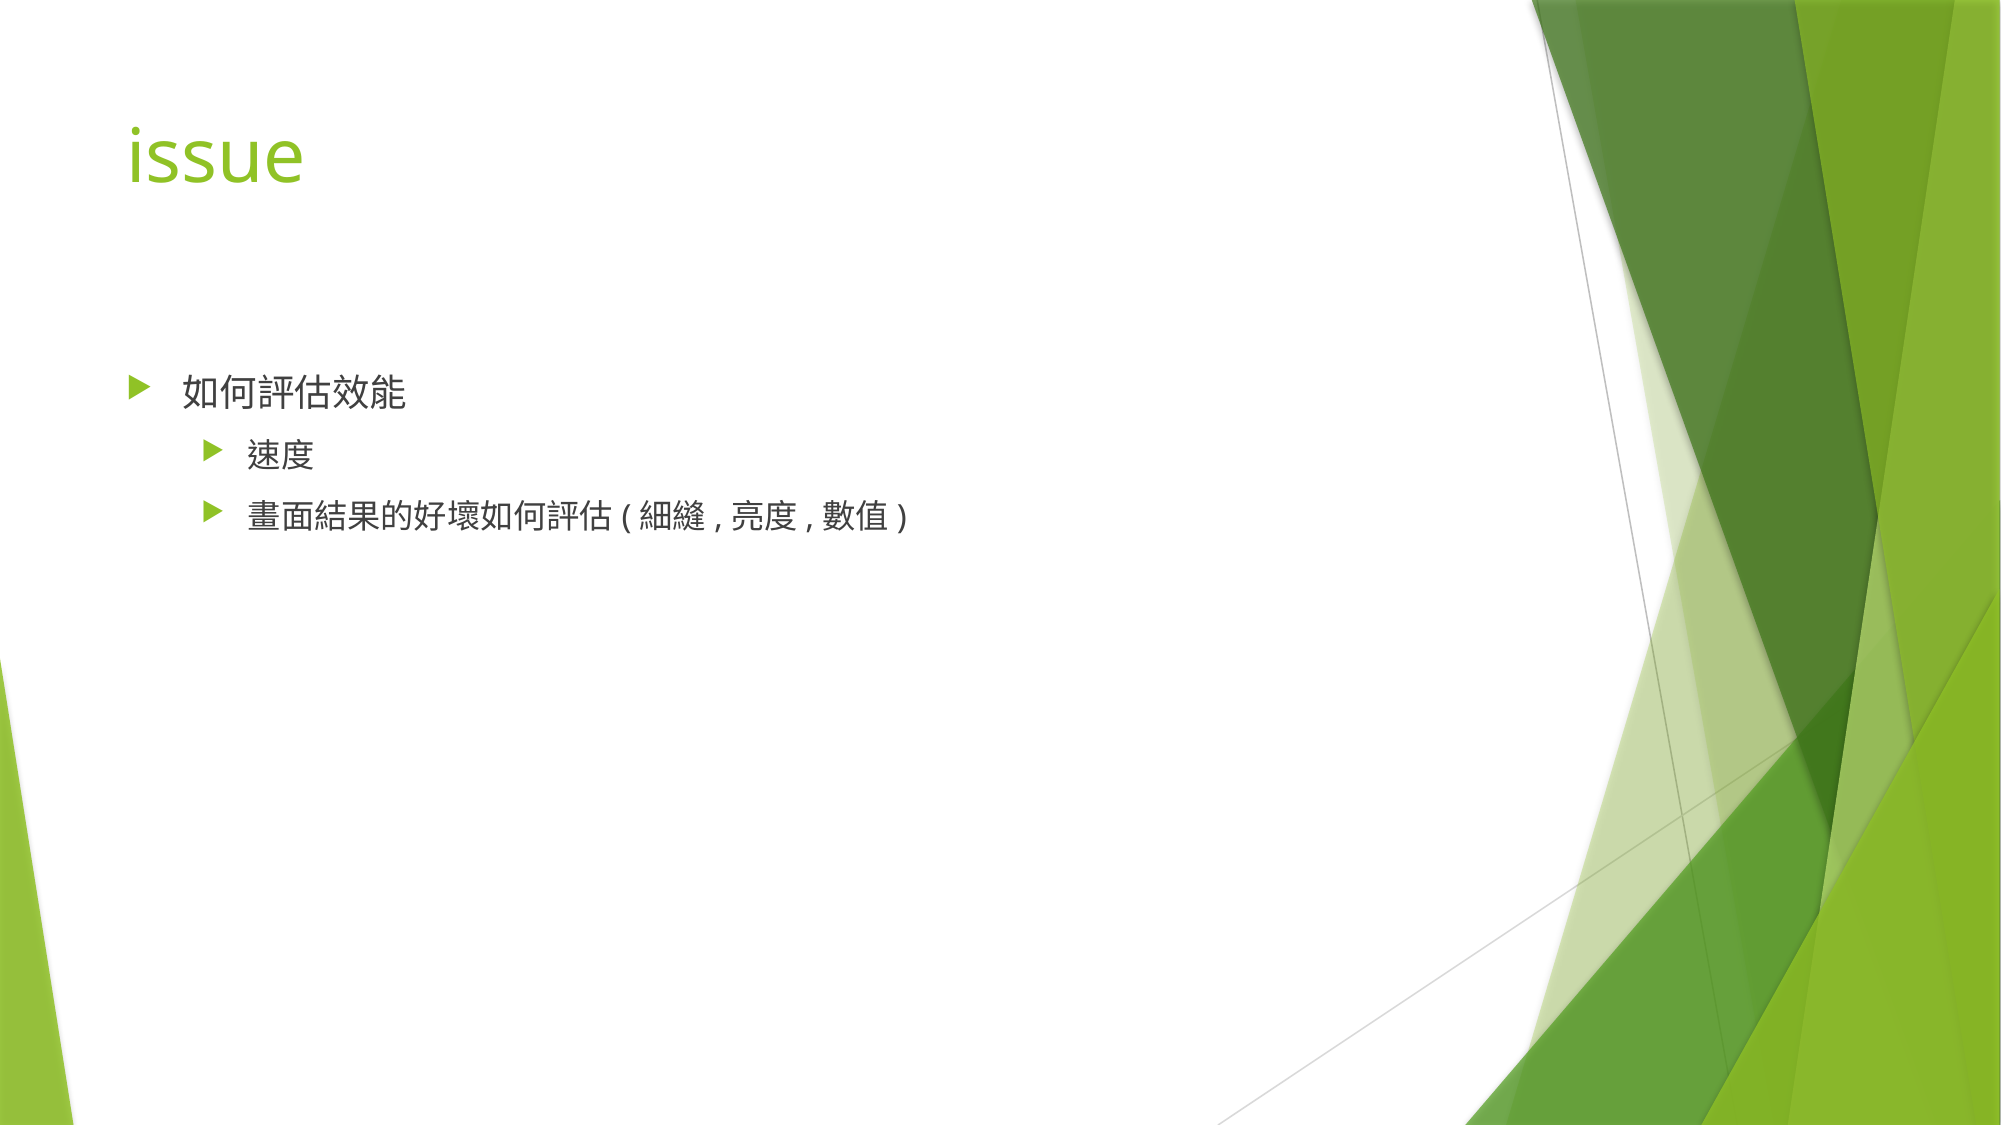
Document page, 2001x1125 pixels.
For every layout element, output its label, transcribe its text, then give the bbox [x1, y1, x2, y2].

list 如何評估效能 速度 畫面結果的好壞如何評估(細縫,亮度,數值) [111, 361, 1522, 998]
title issue [111, 99, 1522, 317]
